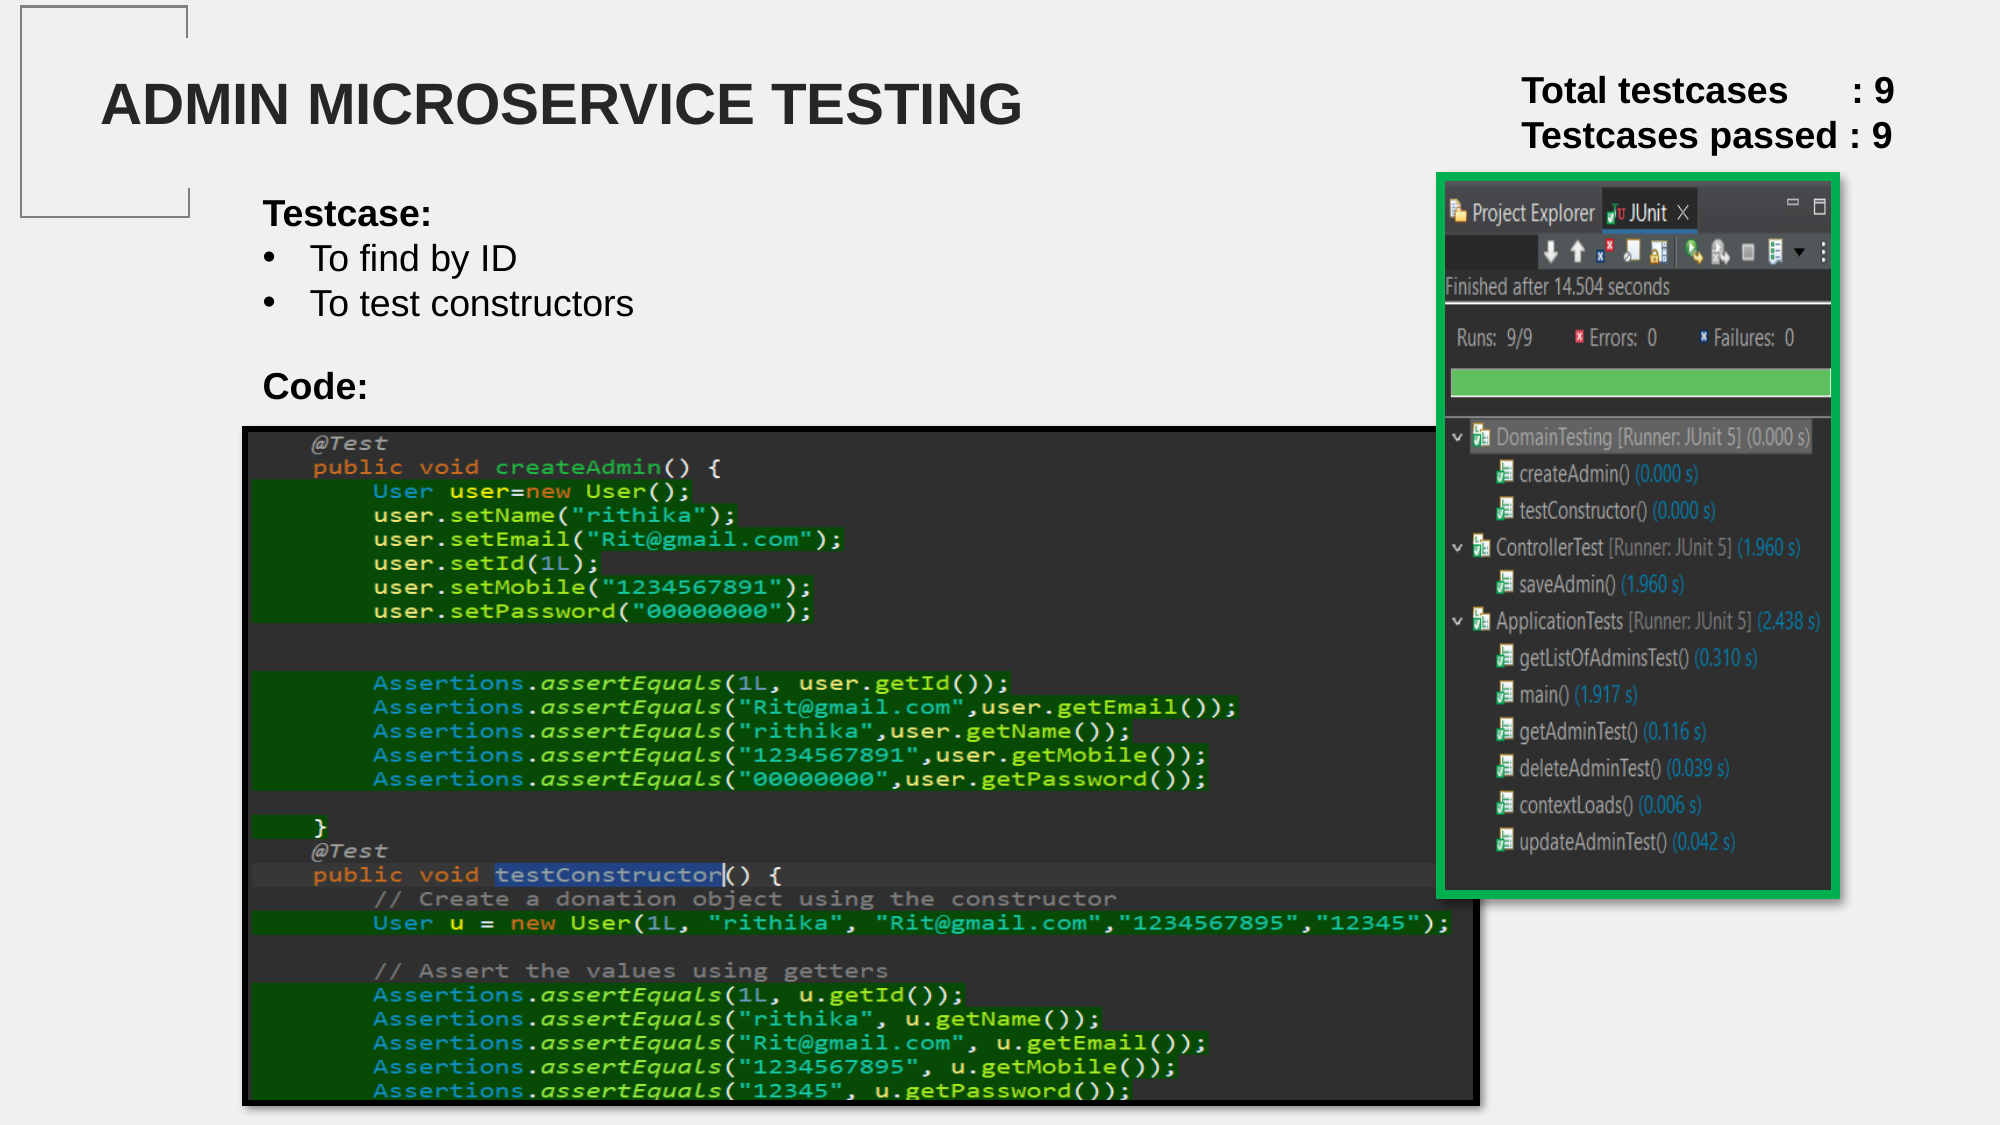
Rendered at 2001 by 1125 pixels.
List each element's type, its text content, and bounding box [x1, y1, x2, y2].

text_box [20, 5, 190, 218]
text_box Testcase: To find by ID To test constructors [247, 181, 1401, 332]
picture [247, 181, 1831, 1100]
text_box Code: [247, 354, 433, 415]
text_box Total testcases : 9 Testcases passed : 9 [1506, 58, 1933, 164]
text_box ADMIN MICROSERVICE TESTING [188, 58, 1062, 144]
